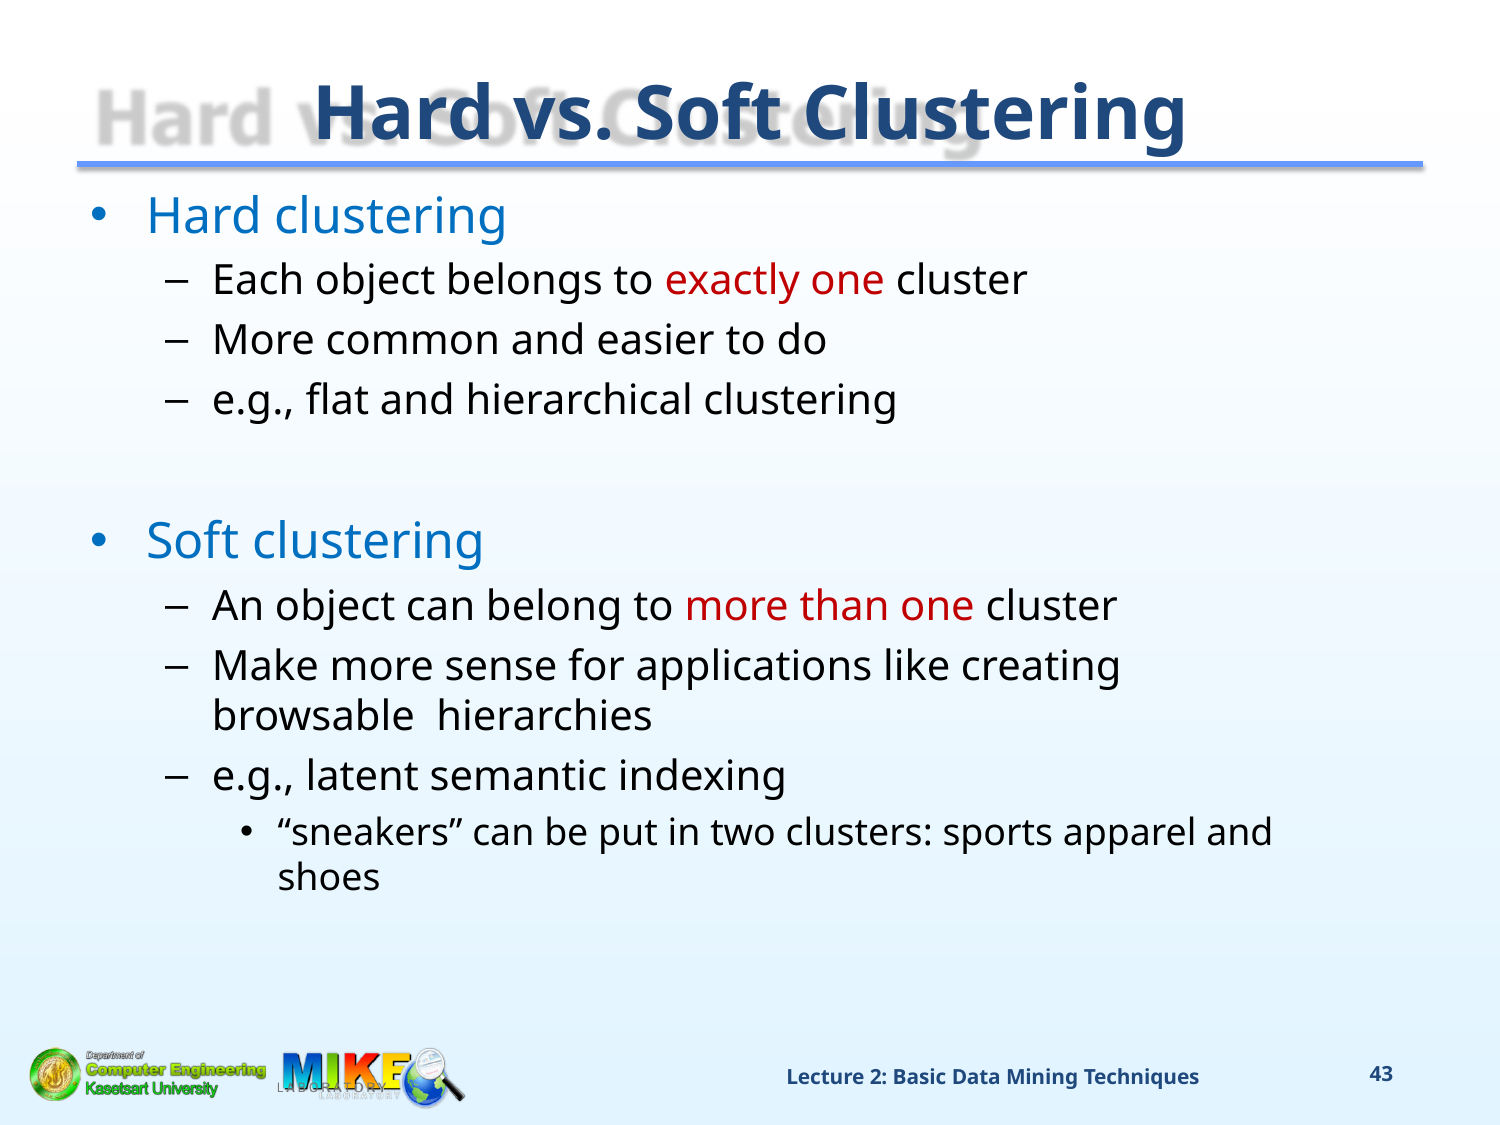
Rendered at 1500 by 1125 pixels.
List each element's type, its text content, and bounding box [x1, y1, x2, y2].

text_box Hard clustering Each object belongs to exactly one cluster More common and easier to do e.g., flat and hierarchical clustering Soft clustering An object can belong to more than one cluster Make more sense for applications like creating browsable hierarchies e.g., latent semantic indexing “sneakers” can be put in two clusters: sports apparel and shoes [87, 183, 1334, 898]
slide_number 43 [1365, 1065, 1401, 1091]
footer Lecture 2: Basic Data Mining Techniques [784, 1065, 1212, 1091]
title Hard vs. Soft Clustering [87, 64, 1413, 171]
text_box [42, 41, 1036, 166]
picture [0, 0, 1500, 1125]
